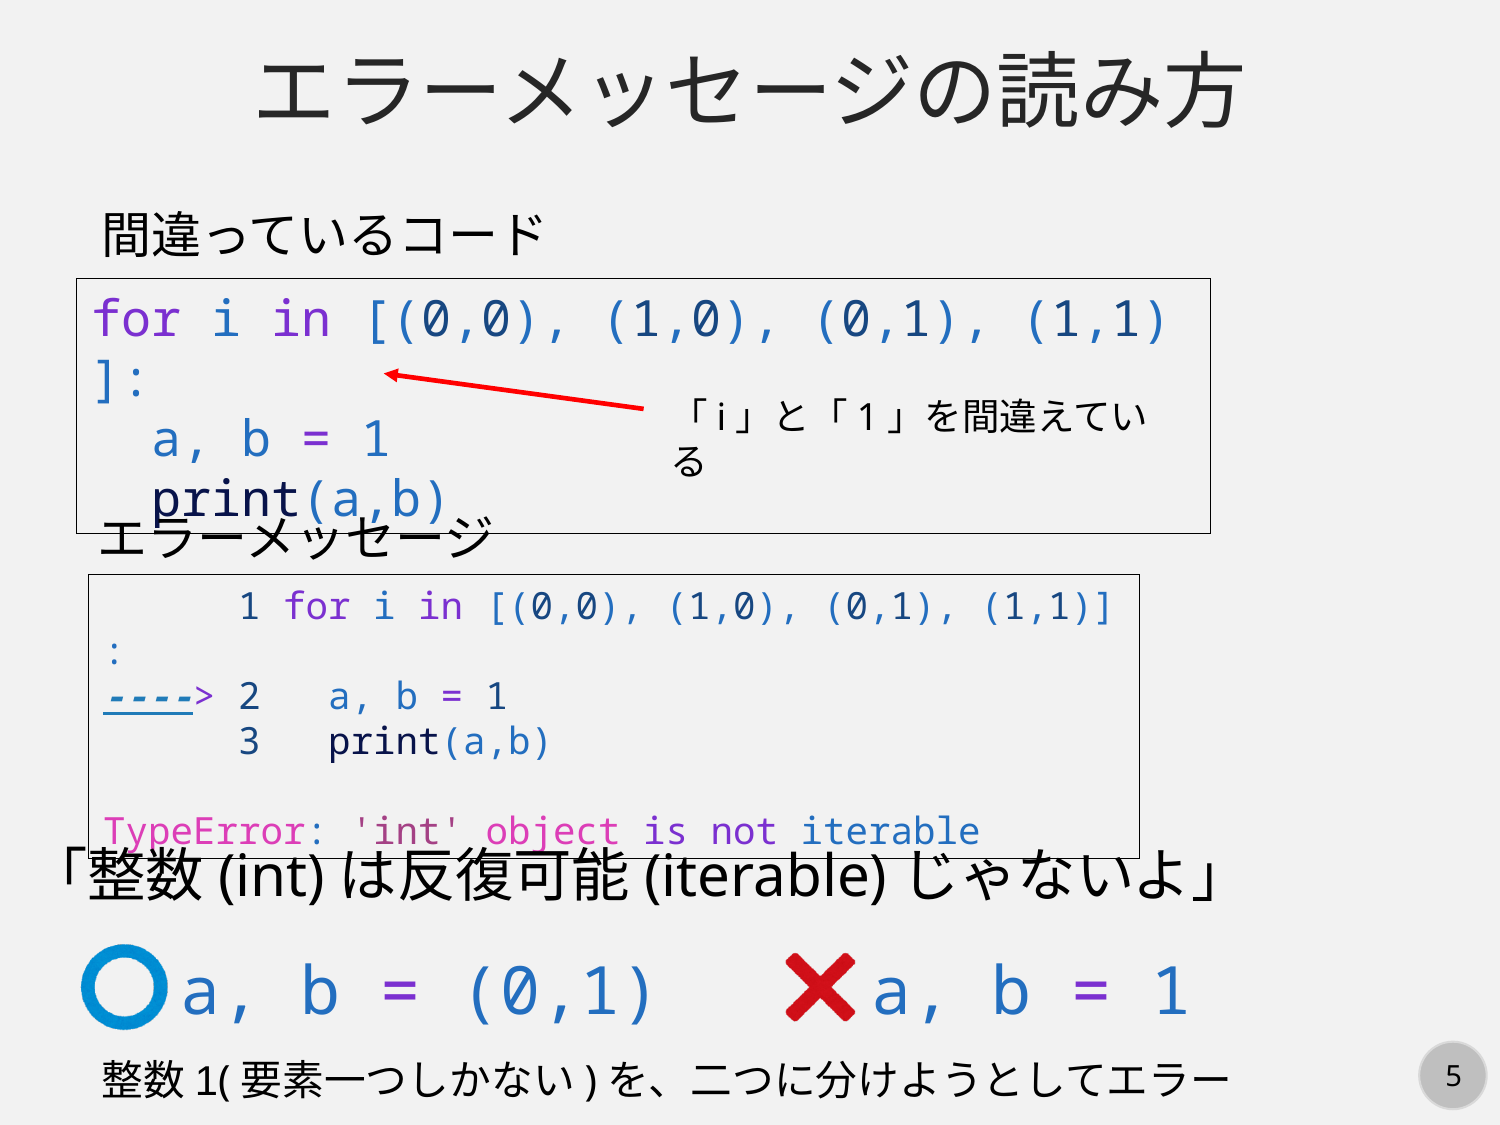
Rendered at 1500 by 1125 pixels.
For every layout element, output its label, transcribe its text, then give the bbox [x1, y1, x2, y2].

picture [773, 940, 869, 1035]
text_box 「i」と「1」を間違えている [655, 385, 1164, 490]
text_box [383, 373, 644, 409]
text_box 「整数(int)は反復可能(iterable)じゃないよ」 [14, 831, 1265, 916]
text_box a, b = (0,1) [165, 940, 676, 1036]
list エラーメッセージの読み方 [0, 31, 1500, 155]
text_box 間違っているコード [86, 196, 564, 271]
text_box 整数1(要素一つしかない)を、二つに分けようとしてエラー [86, 1046, 1247, 1112]
text_box a, b = 1 [856, 940, 1207, 1036]
picture [76, 940, 172, 1035]
text_box エラーメッセージ [83, 498, 510, 574]
text_box 1 for i in [(0,0), (1,0), (0,1), (1,1)]: ----> 2 a, b = 1 3 print(a,b) TypeError: 'int' object is not iterable [88, 574, 1140, 831]
text_box for i in [(0,0), (1,0), (0,1), (1,1)]: a, b = 1 print(a,b) [76, 278, 1211, 534]
